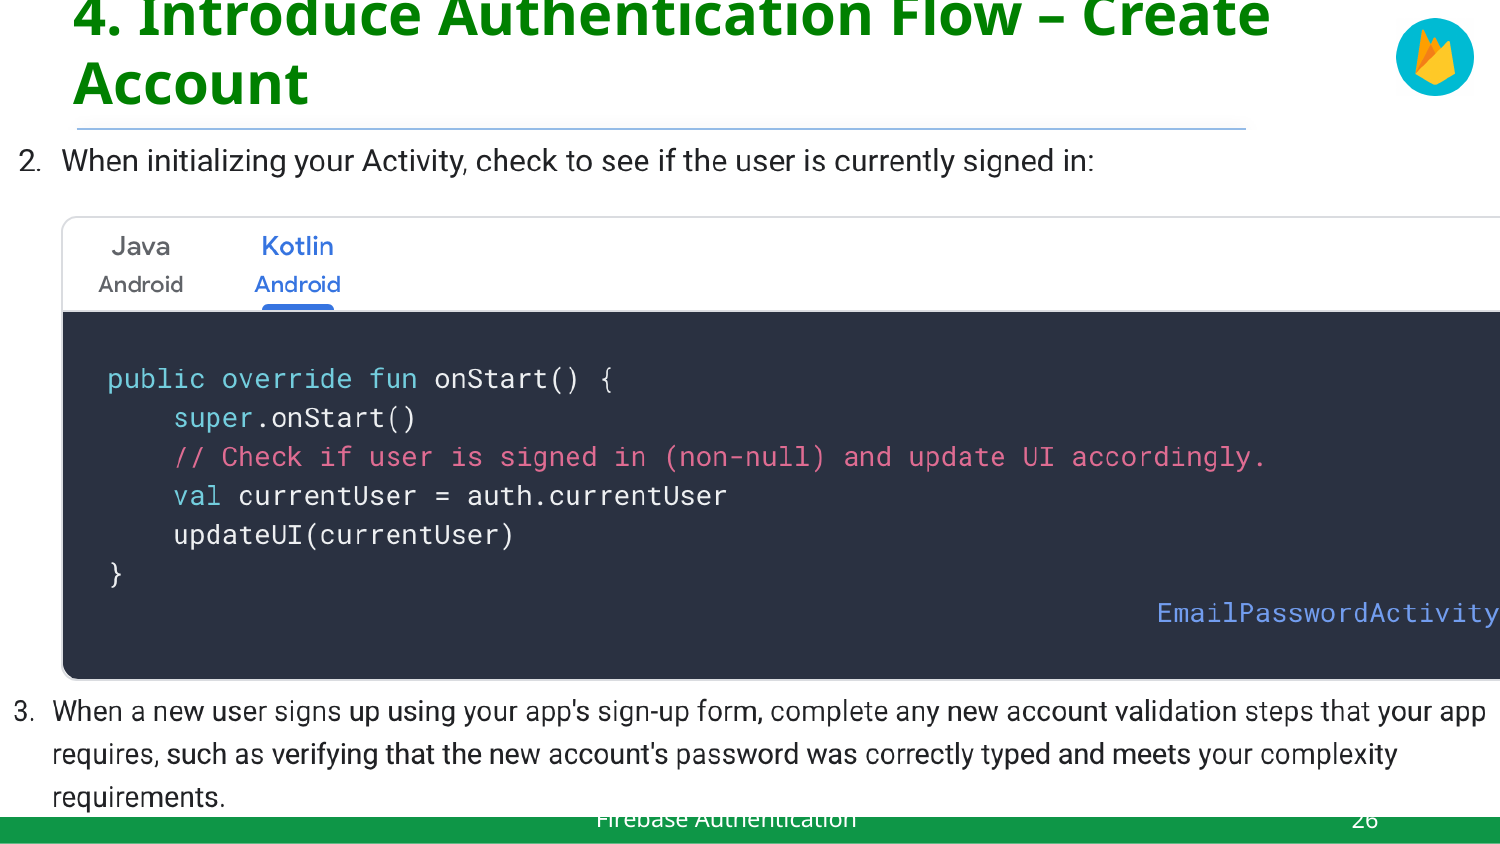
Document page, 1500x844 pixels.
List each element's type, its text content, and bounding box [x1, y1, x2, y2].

slide_number 26 [1074, 823, 1388, 844]
picture [1396, 18, 1474, 96]
picture [0, 130, 1500, 817]
title 4. Introduce Authentication Flow – Create Account [64, 0, 1371, 123]
footer Firebase Authentication [527, 823, 927, 843]
